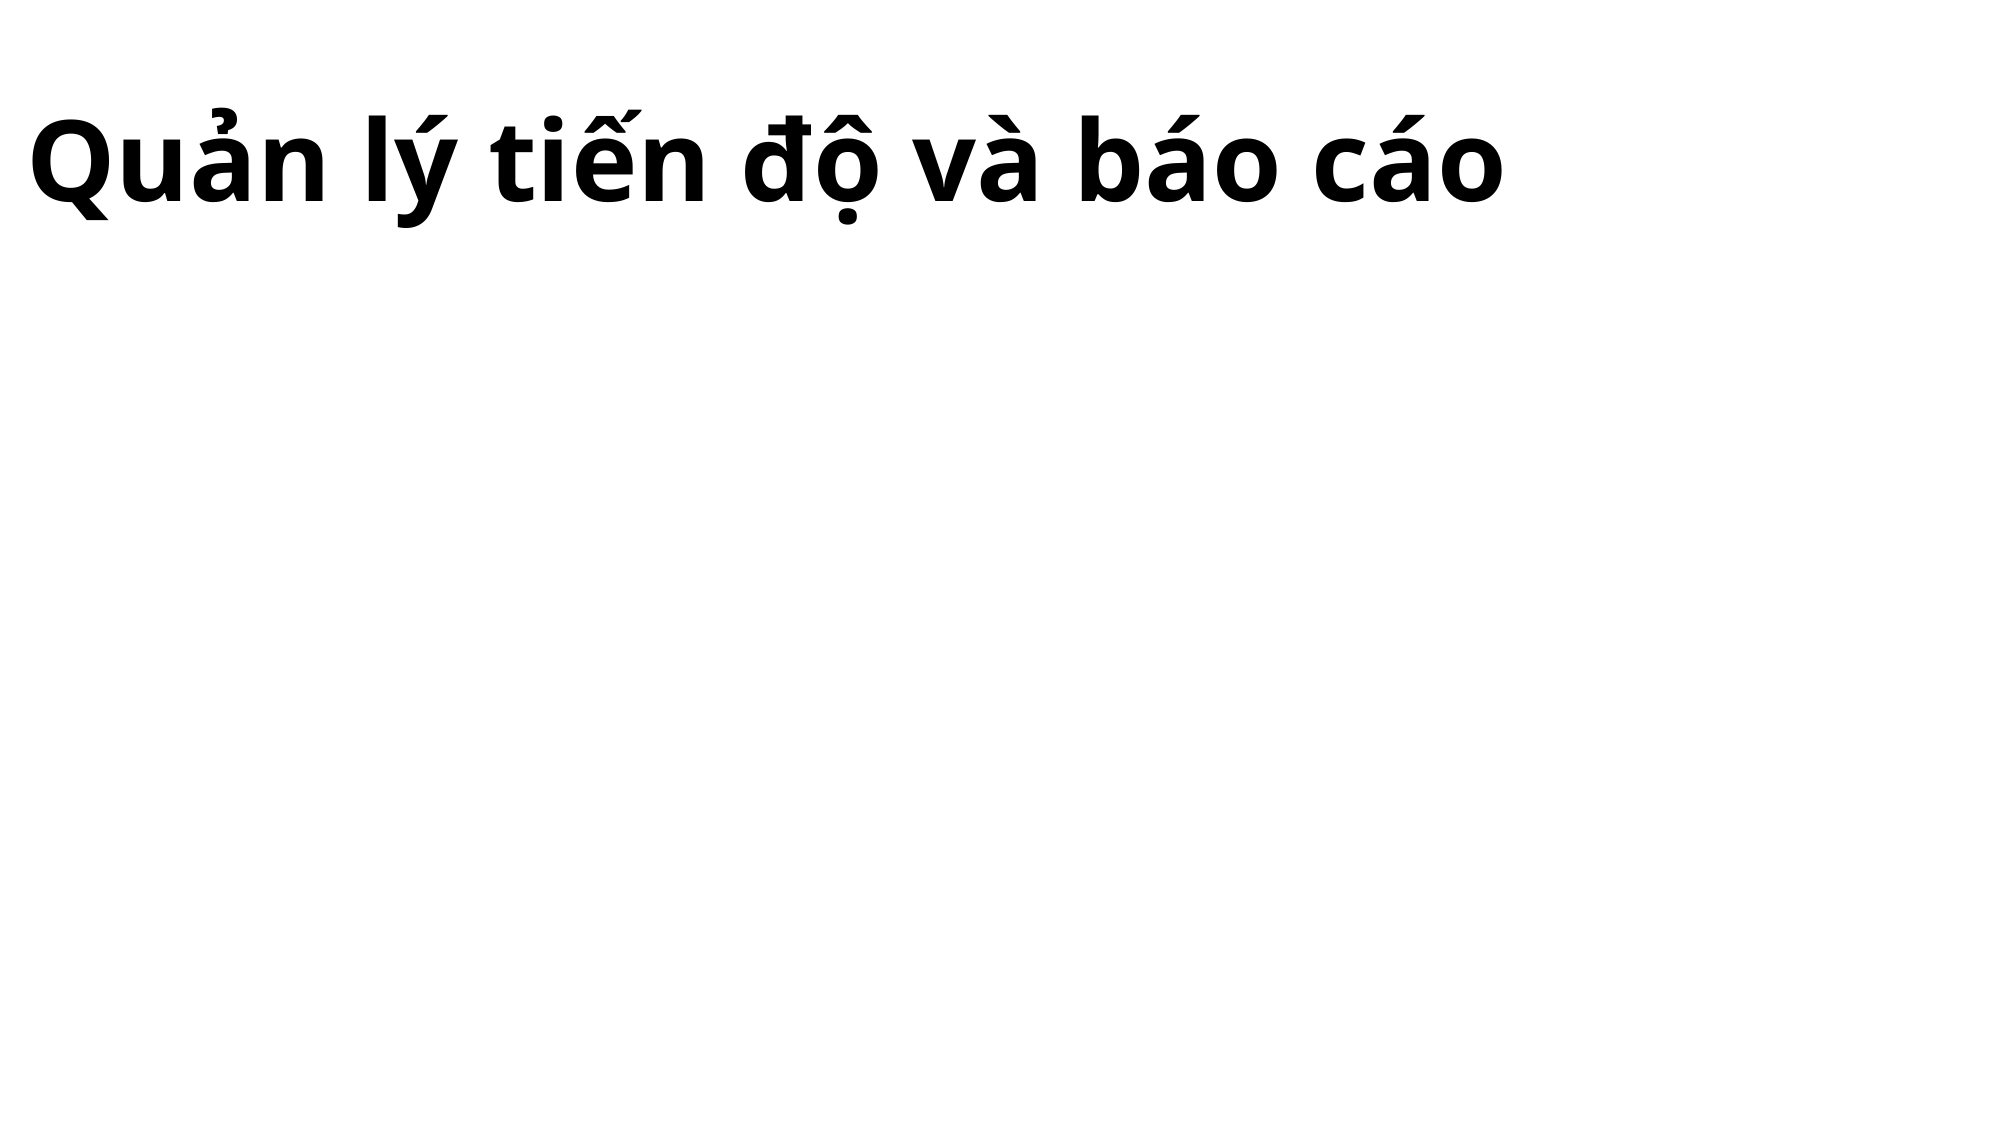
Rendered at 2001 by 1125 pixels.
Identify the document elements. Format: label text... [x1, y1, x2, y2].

text_box Quản lý tiến độ và báo cáo [11, 80, 1524, 231]
